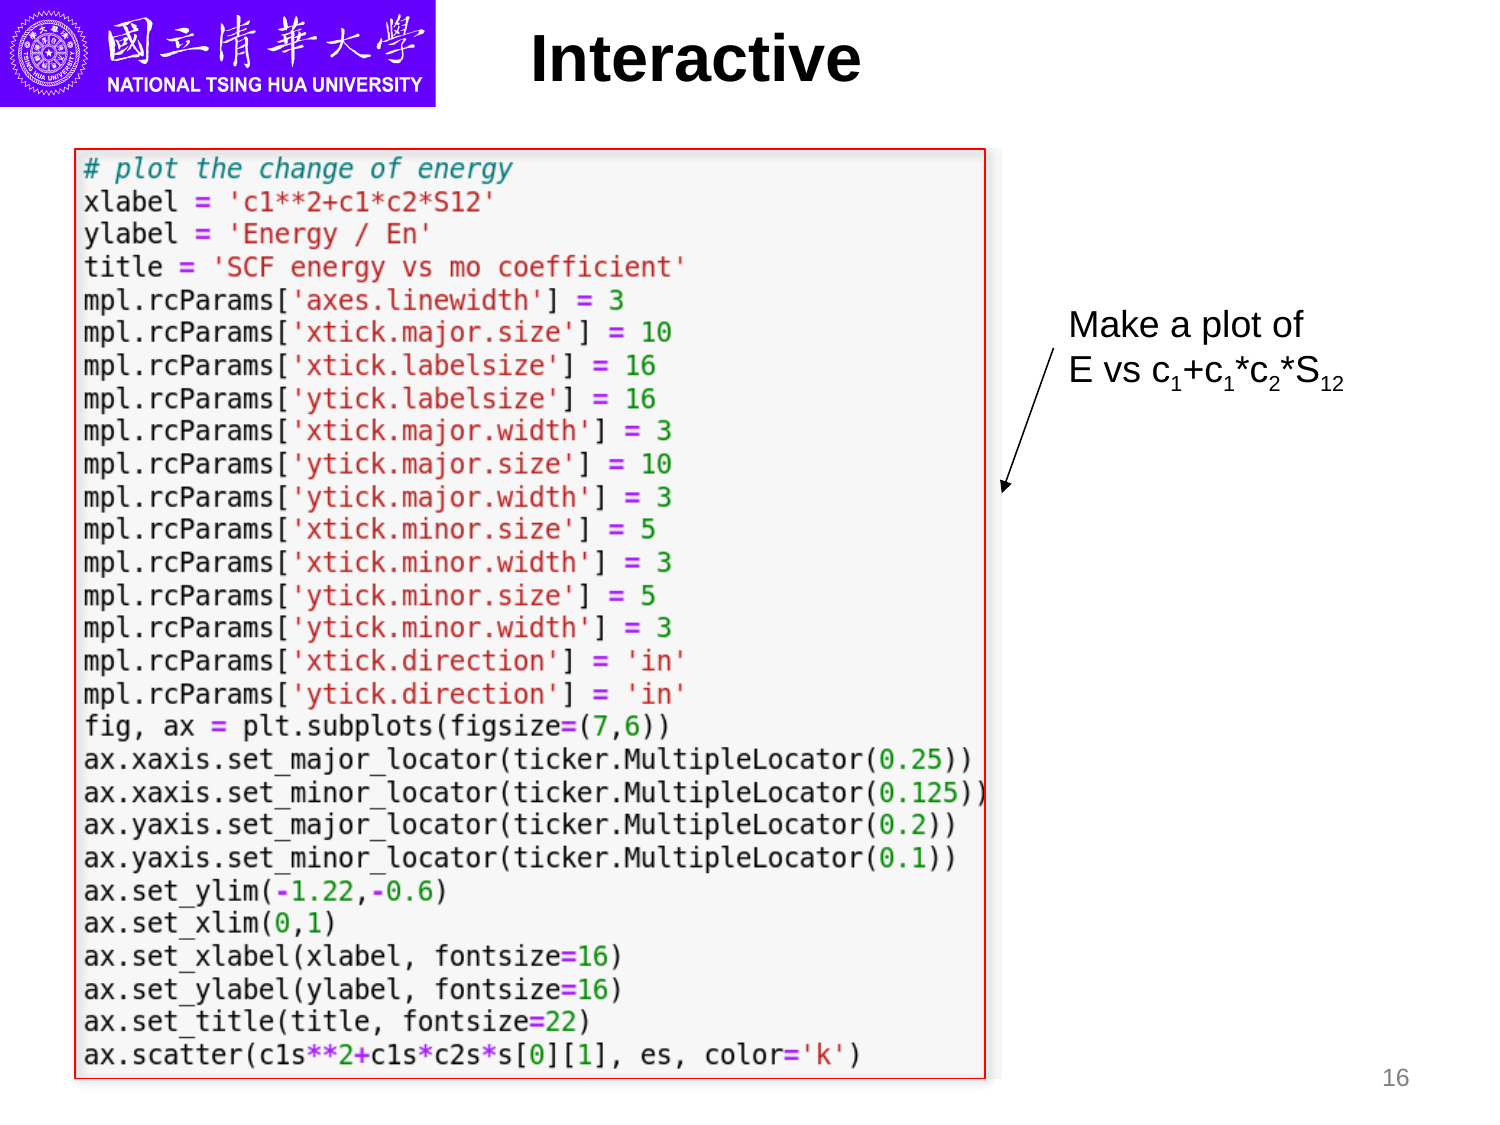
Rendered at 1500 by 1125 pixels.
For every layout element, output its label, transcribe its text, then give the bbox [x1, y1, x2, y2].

picture [74, 148, 1002, 1079]
picture [0, 0, 436, 107]
title Interactive [515, 0, 1425, 107]
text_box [1001, 345, 1054, 494]
slide_number 16 [1308, 1050, 1425, 1103]
text_box Make a plot of E vs c1+c1*c2*S12 [1053, 292, 1425, 404]
